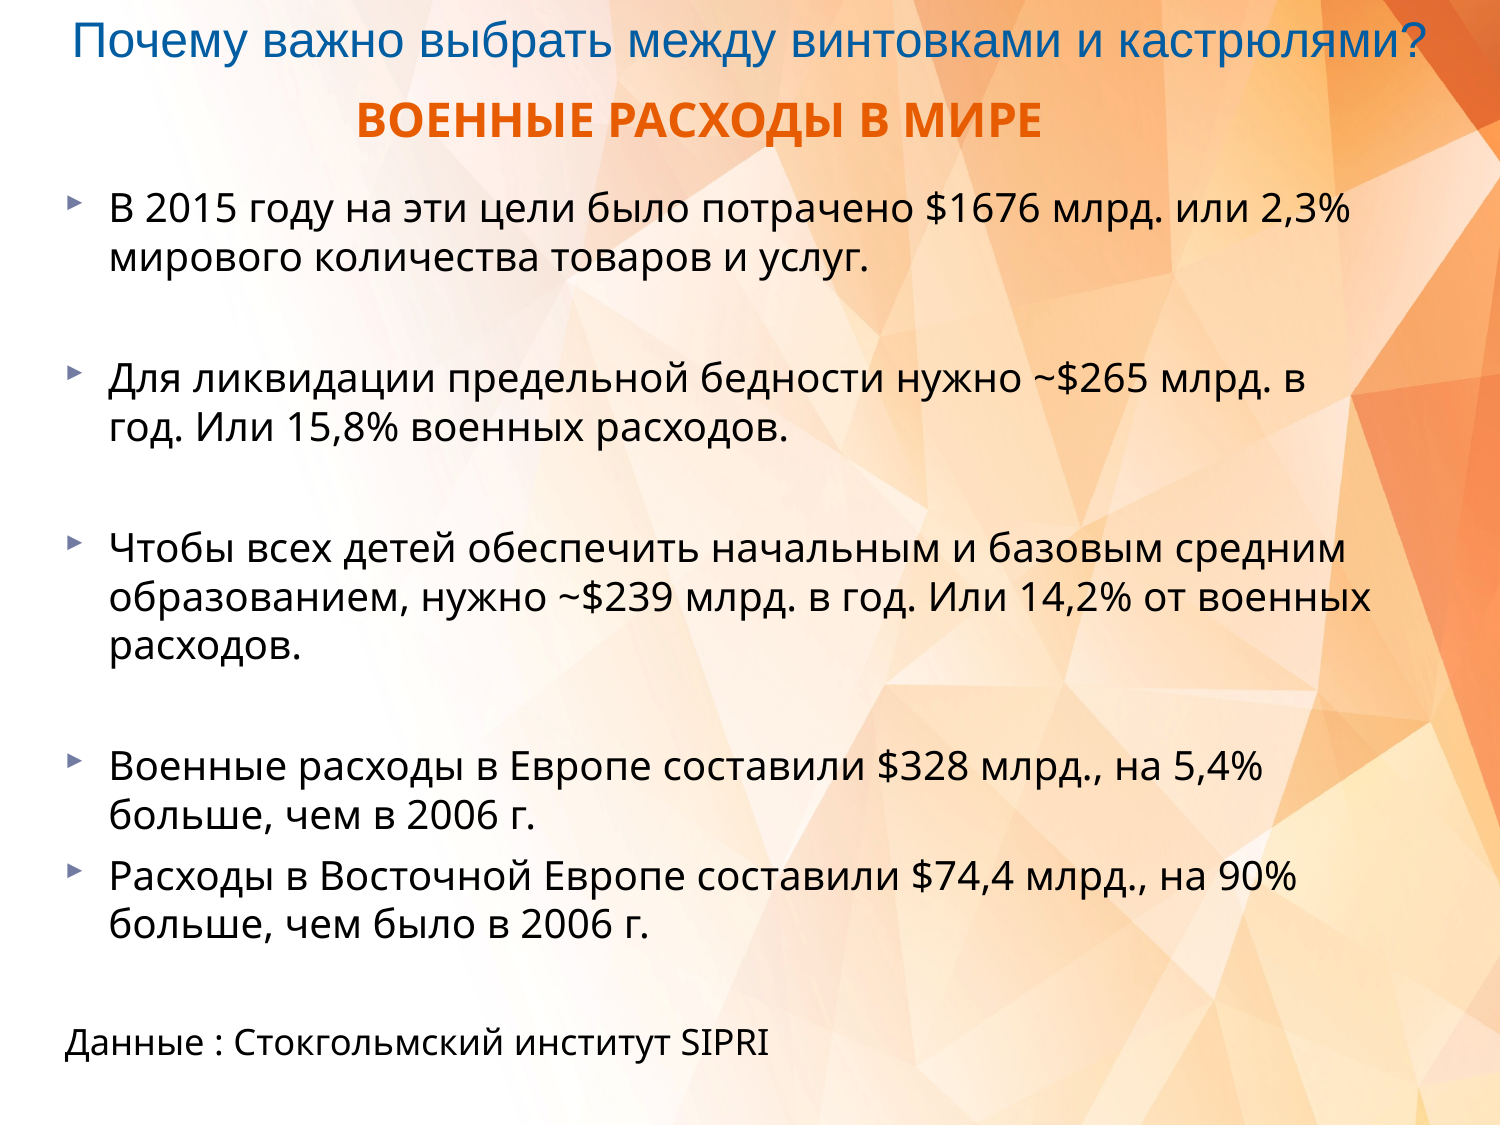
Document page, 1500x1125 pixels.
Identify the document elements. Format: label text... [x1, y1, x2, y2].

title ВОЕННЫЕ РАСХОДЫ В МИРЕ [87, 75, 1313, 155]
text_box Почему важно выбрать между винтовками и кастрюлями? [0, 0, 1500, 75]
list В 2015 году на эти цели было потрачено $1676 млрд. или 2,3% мирового количества товаров и услуг. Для ликвидации предельной бедности нужно ~$265 млрд. в год. Или 15,8% военных расходов. Чтобы всех детей обеспечить начальным и базовым средним образованием, нужно ~$239 млрд. в год. Или 14,2% от военных расходов. Военные расходы в Европе составили $328 млрд., на 5,4% больше, чем в 2006 г. Расходы в Восточной Европе составили $74,4 млрд., на 90% больше, чем было в 2006 г. Данные : Стокгольмский институт SIPRI [50, 174, 1400, 1075]
